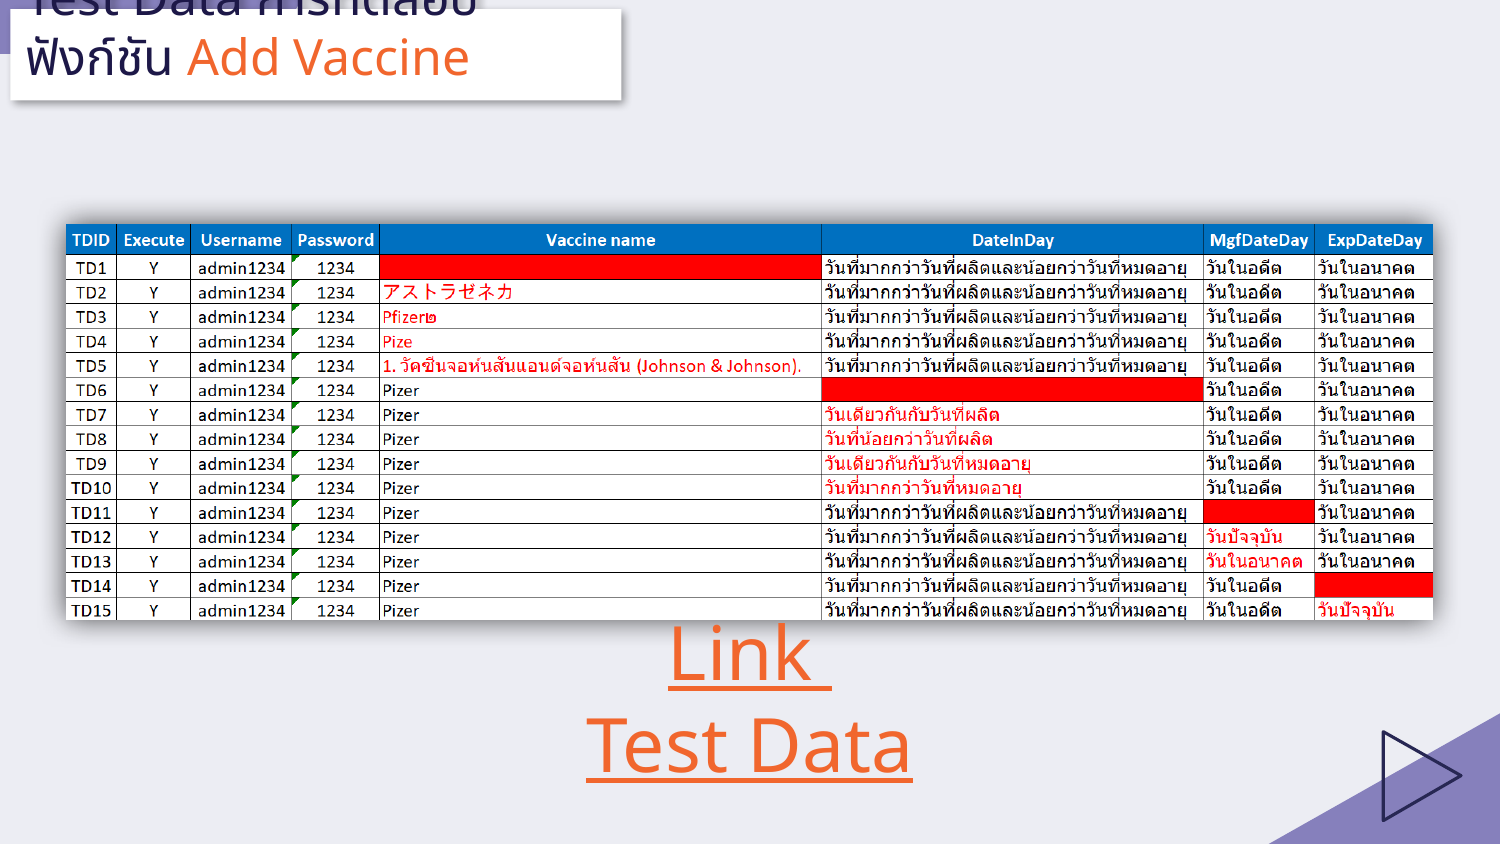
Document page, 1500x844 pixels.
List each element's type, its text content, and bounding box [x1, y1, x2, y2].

title Test Data การทดสอบฟังก์ชัน Add Vaccine [8, 7, 623, 102]
picture [66, 224, 1434, 620]
text_box Link Test Data [545, 706, 955, 806]
